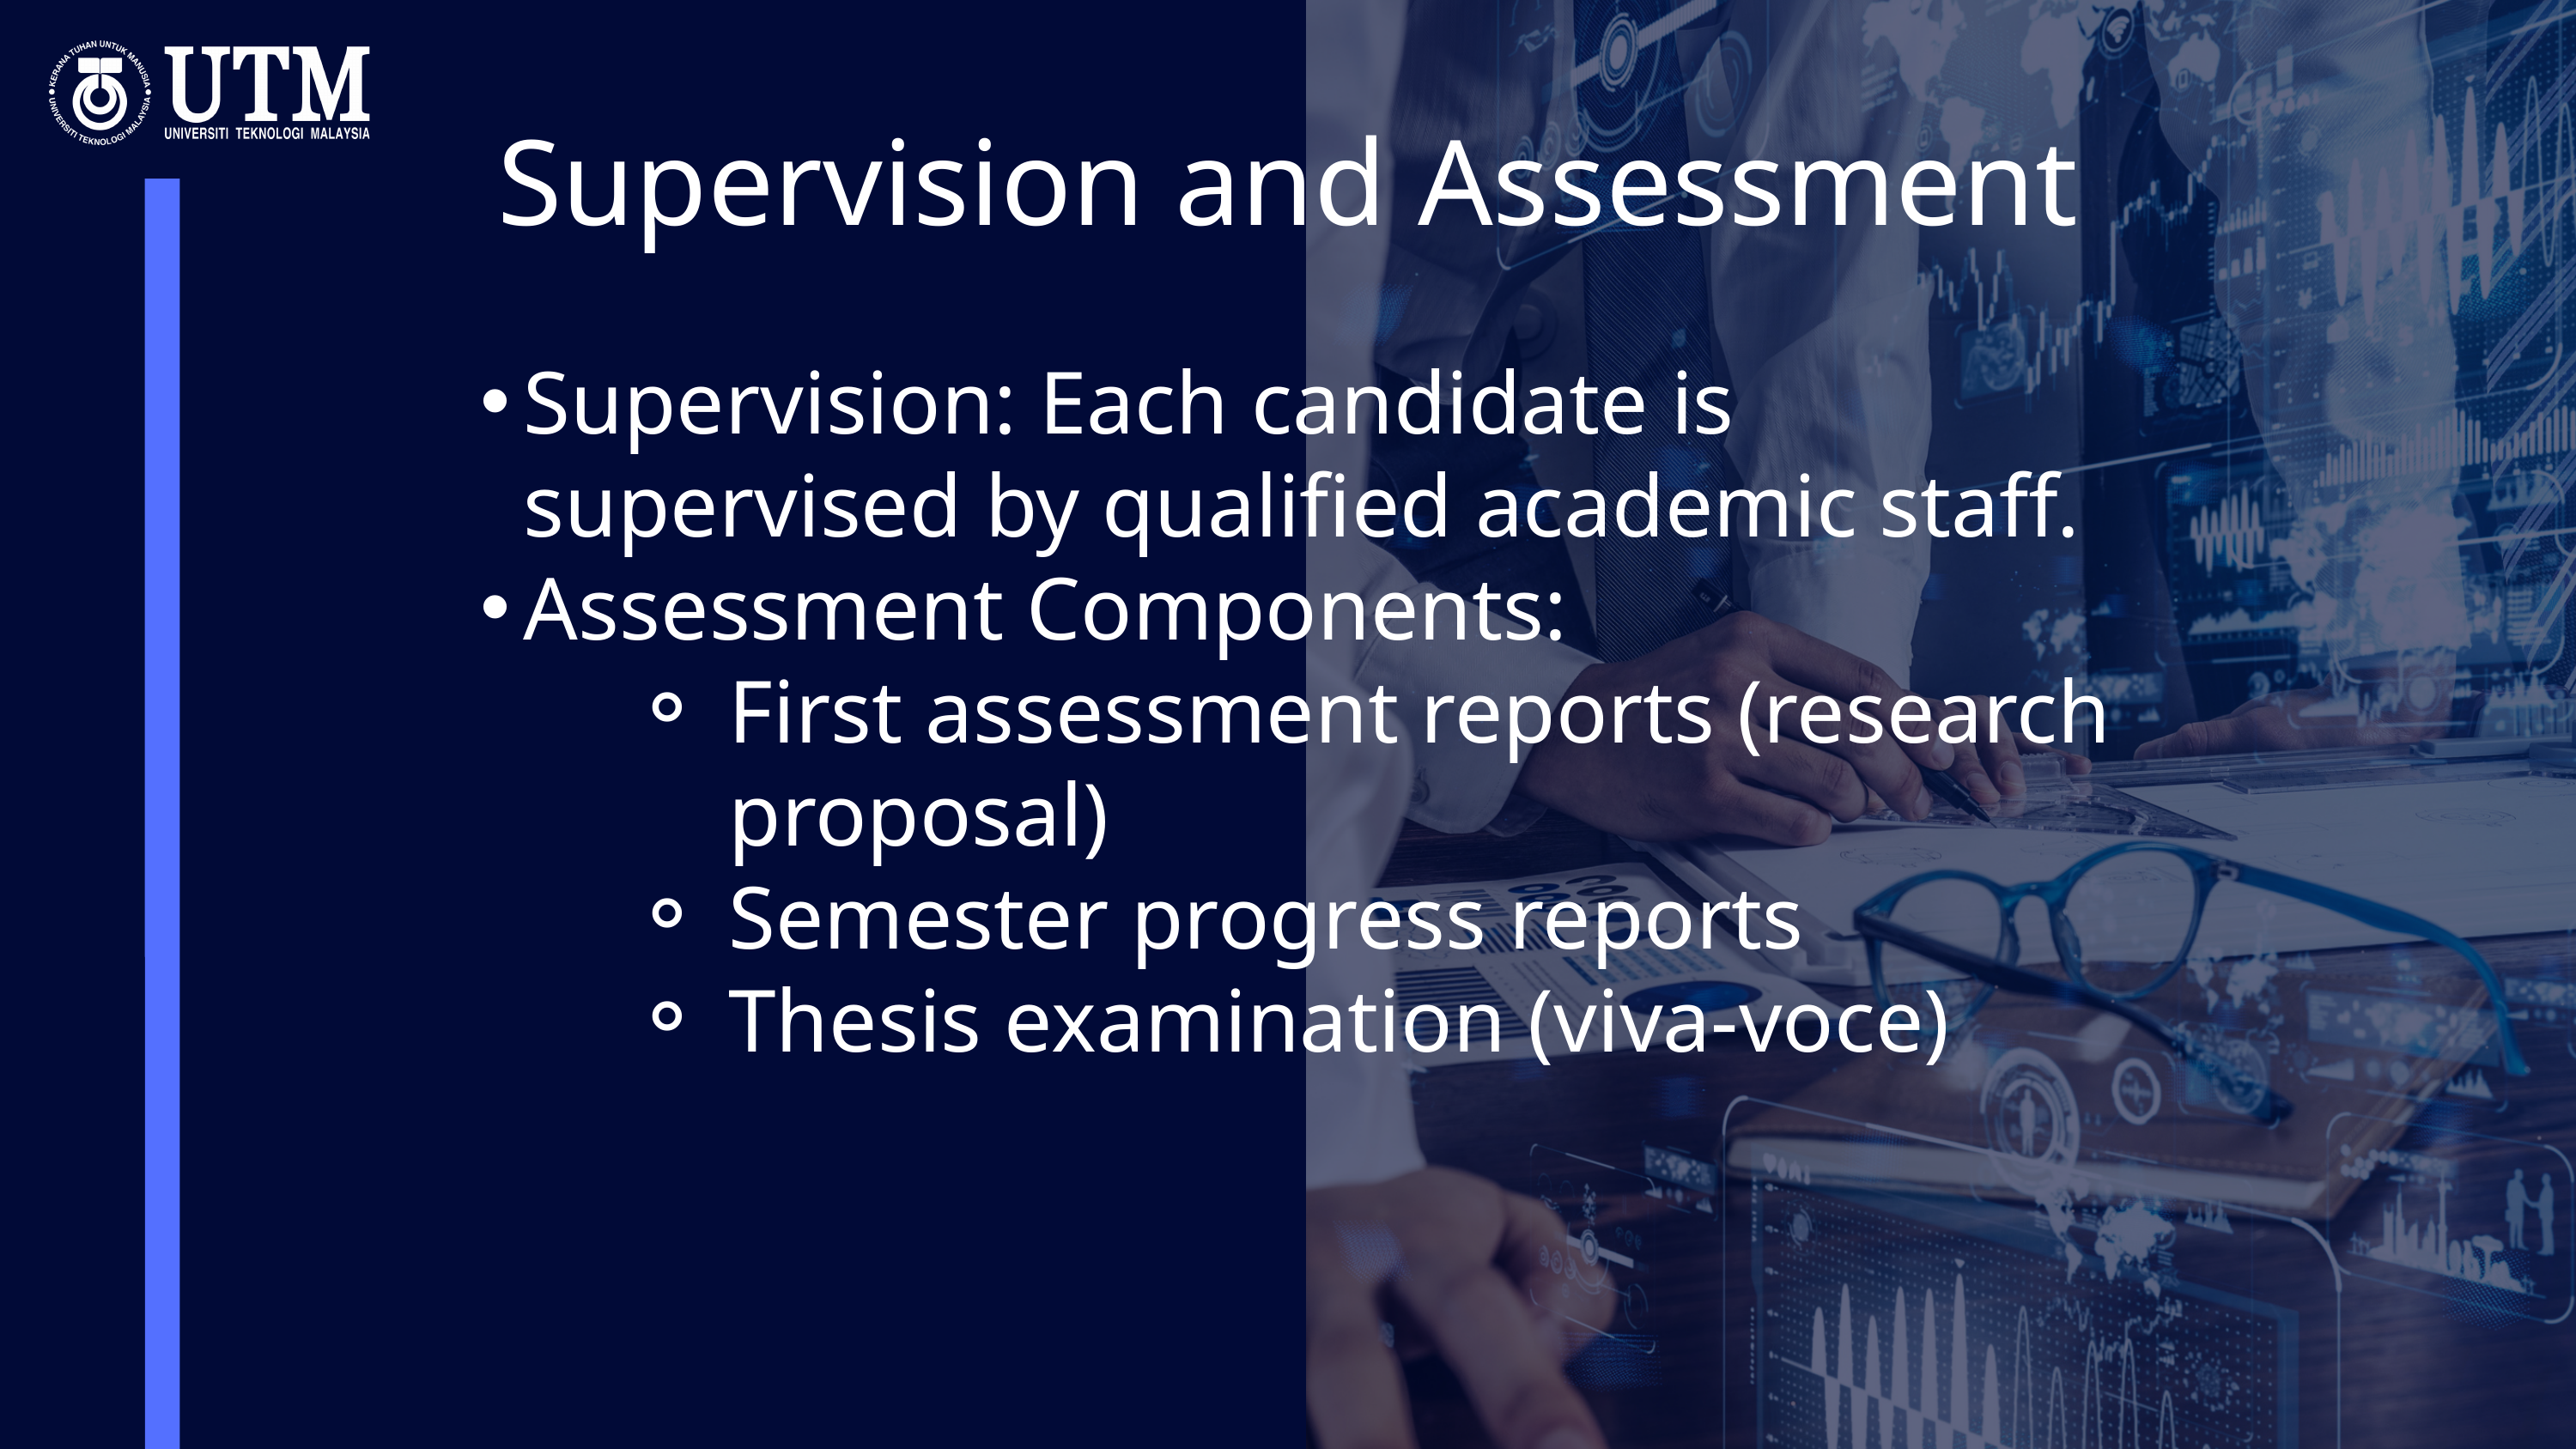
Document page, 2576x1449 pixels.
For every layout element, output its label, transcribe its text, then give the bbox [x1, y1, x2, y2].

text_box Supervision and Assessment [436, 106, 1300, 249]
text_box Supervision: Each candidate is supervised by qualified academic staff. Assessment Components: First assessment reports (research proposal) Semester progress reports Thesis examination (viva-voce) [436, 348, 1300, 1070]
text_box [1305, 0, 2576, 1449]
text_box [49, 40, 370, 145]
